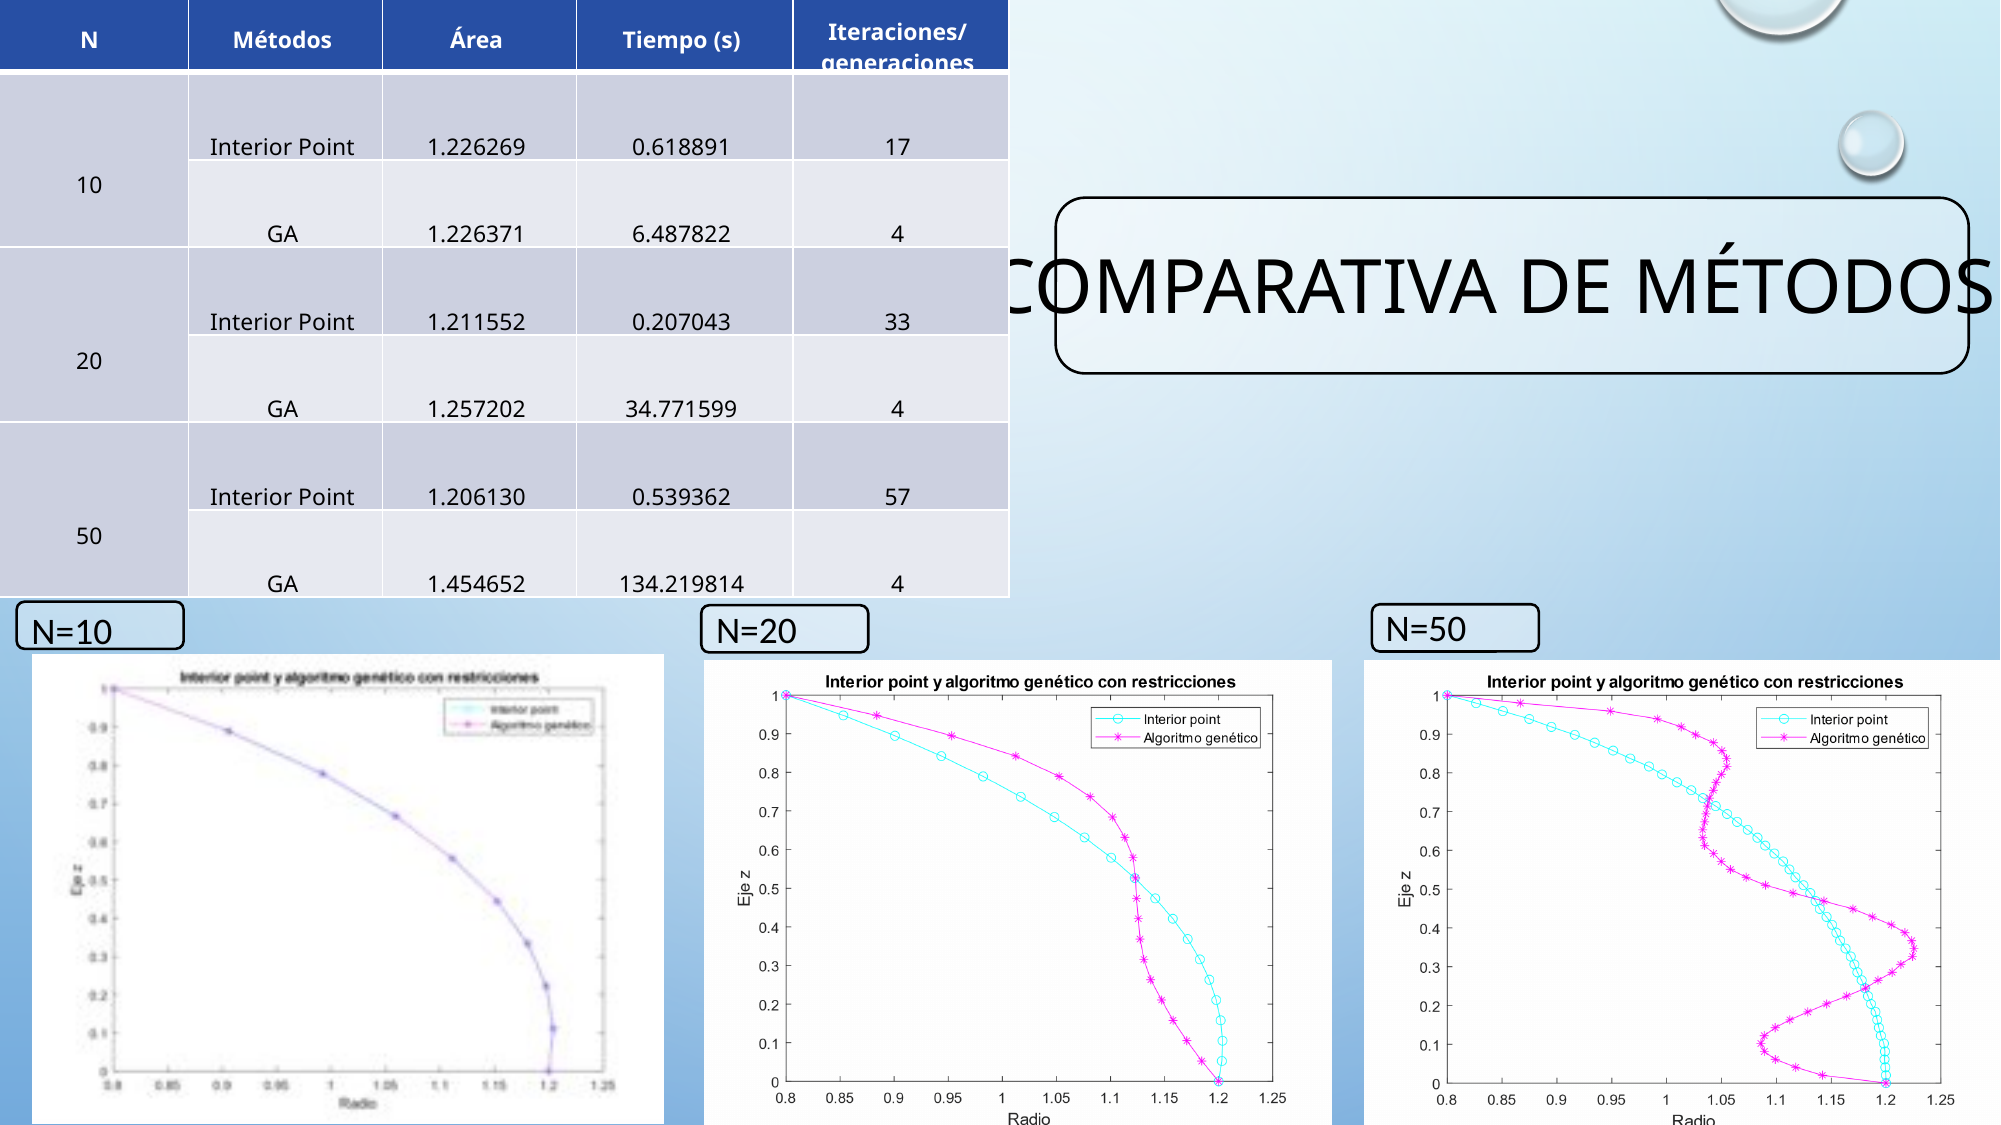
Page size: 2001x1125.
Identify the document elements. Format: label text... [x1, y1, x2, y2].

table_cell Interior Point [189, 423, 382, 509]
table_cell 4 [794, 161, 1008, 246]
text_box N=20 [701, 598, 834, 659]
table_cell GA [189, 511, 382, 596]
table_cell 1.226371 [383, 161, 576, 246]
table_cell 50 [0, 423, 188, 596]
table_cell 34.771599 [577, 336, 792, 421]
table_cell 1.257202 [383, 336, 576, 421]
table_cell Interior Point [189, 75, 382, 159]
table_header Iteraciones/ generaciones [794, 0, 1008, 69]
title Comparativa de métodos [1010, 158, 2000, 421]
table_cell 10 [0, 75, 188, 246]
table_header Tiempo (s) [577, 0, 792, 69]
table_cell 20 [0, 248, 188, 421]
table_cell 4 [794, 511, 1008, 596]
table_cell 33 [794, 248, 1008, 334]
text_box N=10 [16, 598, 154, 659]
table_header Métodos [189, 0, 382, 69]
table_cell 6.487822 [577, 161, 792, 246]
text_box [154, 600, 185, 651]
picture [0, 421, 2000, 1125]
picture [1010, 0, 2000, 158]
table_cell 17 [794, 75, 1008, 159]
table_cell 134.219814 [577, 511, 792, 596]
text_box N=50 [1370, 593, 1519, 657]
table_cell 1.206130 [383, 423, 576, 509]
text_box [1519, 602, 1541, 653]
table_header N [0, 0, 188, 69]
table_cell 0.207043 [577, 248, 792, 334]
table_cell 4 [794, 336, 1008, 421]
table_cell 0.618891 [577, 75, 792, 159]
table_cell GA [189, 161, 382, 246]
table_cell 1.226269 [383, 75, 576, 159]
text_box [834, 603, 870, 654]
table_cell 57 [794, 423, 1008, 509]
table_header Área [383, 0, 576, 69]
table_cell Interior Point [189, 248, 382, 334]
table_cell 1.211552 [383, 248, 576, 334]
table_cell GA [189, 336, 382, 421]
table_cell 0.539362 [577, 423, 792, 509]
table_cell 1.454652 [383, 511, 576, 596]
